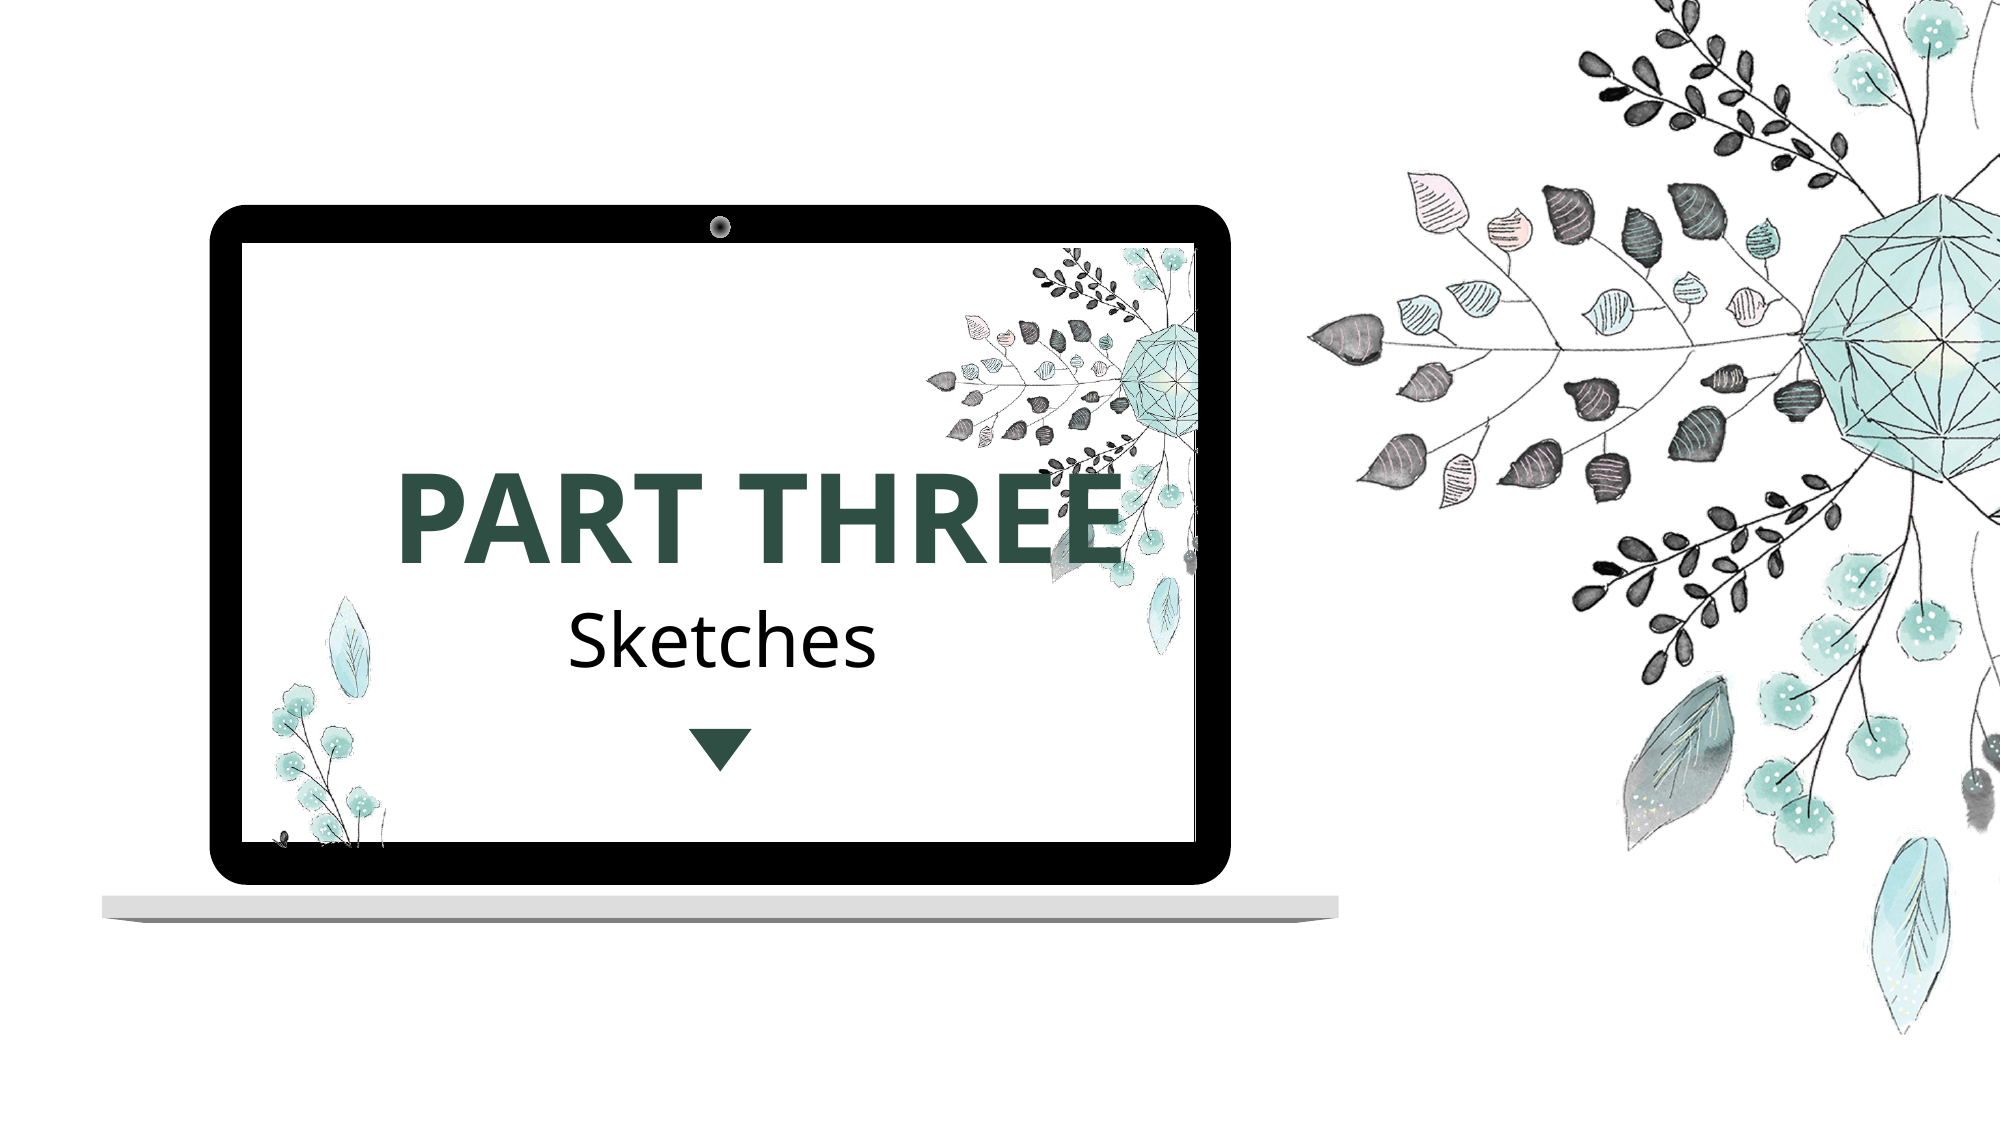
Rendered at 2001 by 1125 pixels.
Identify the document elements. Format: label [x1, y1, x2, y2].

picture [272, 575, 424, 848]
picture [1220, 0, 2000, 1125]
picture [891, 247, 1199, 698]
text_box [101, 201, 1339, 924]
